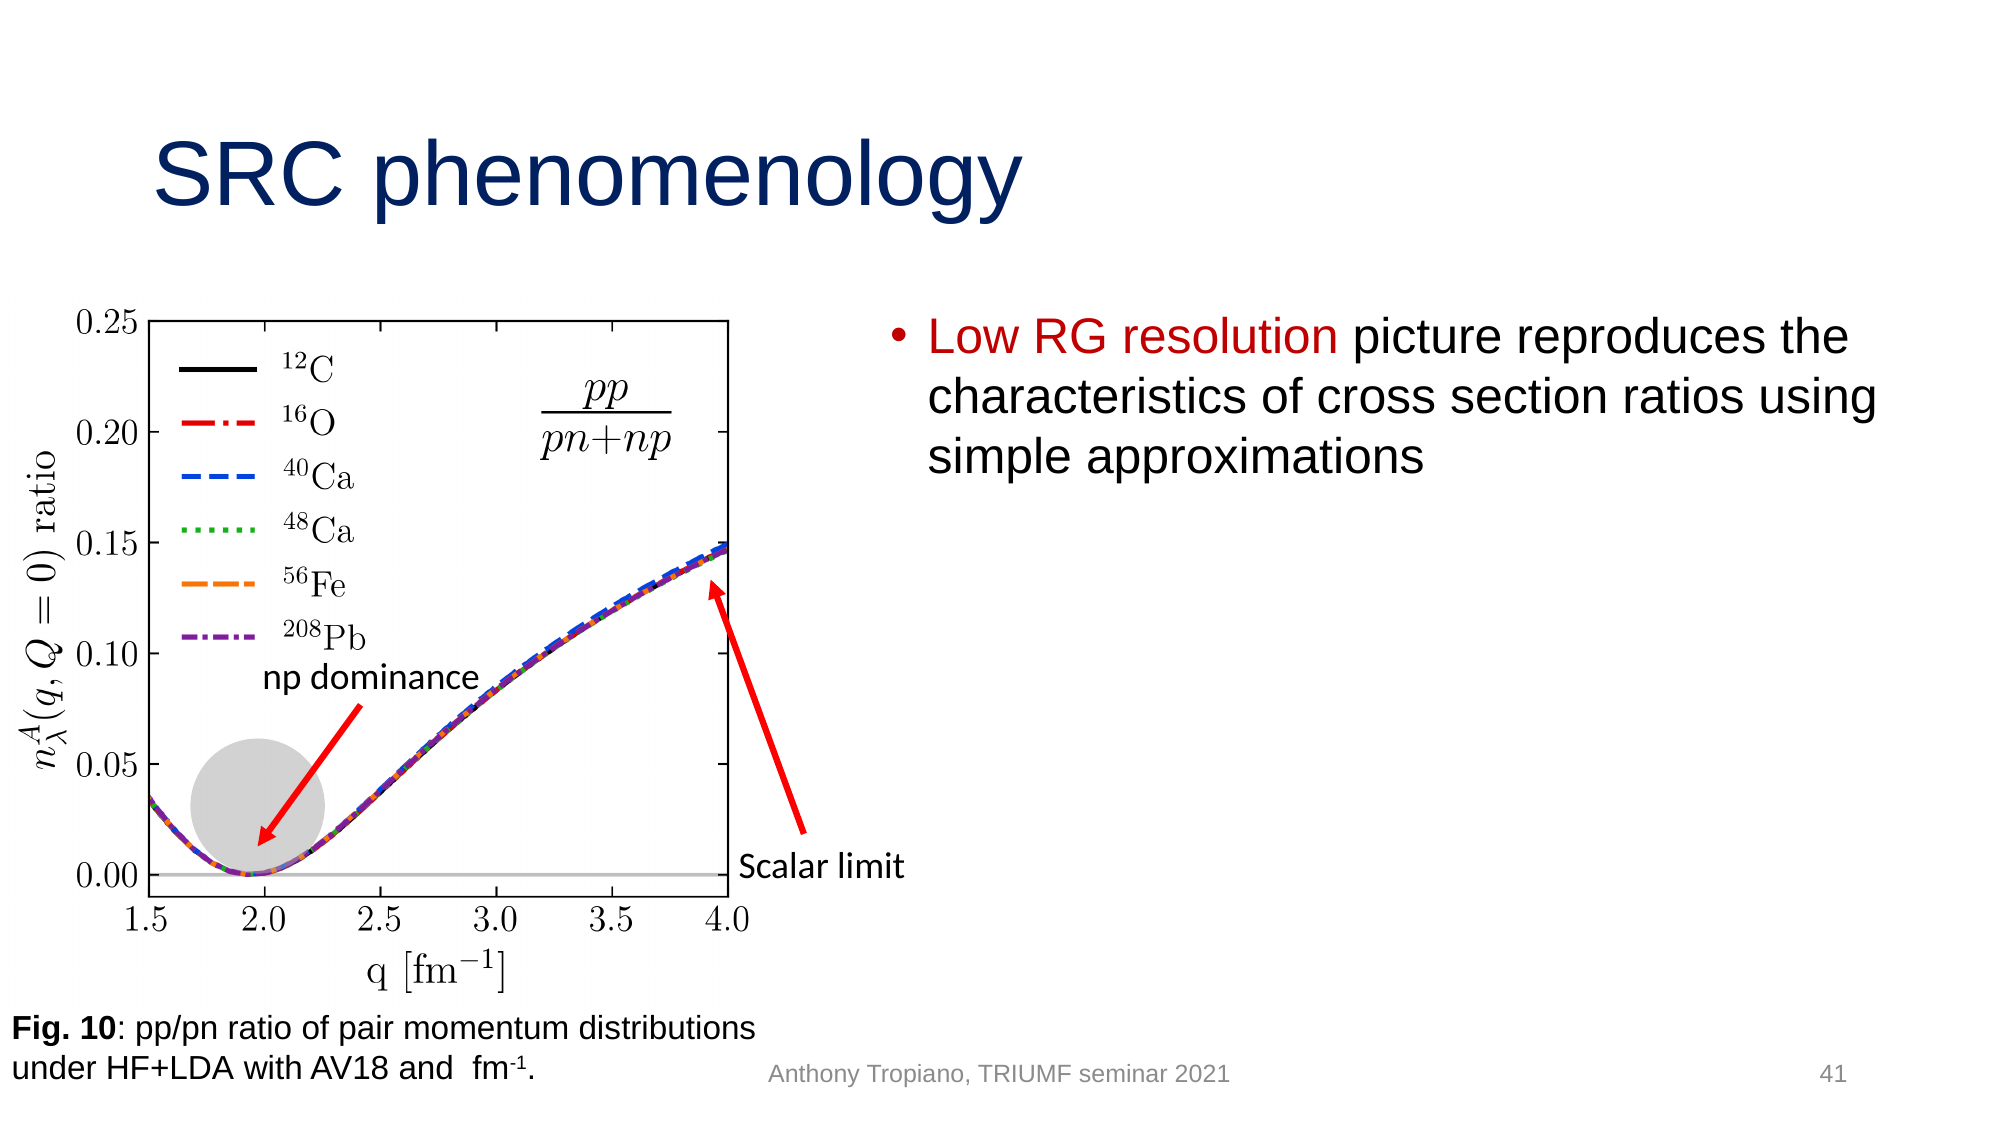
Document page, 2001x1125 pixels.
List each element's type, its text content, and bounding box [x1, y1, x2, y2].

picture [1, 290, 769, 1011]
title SRC phenomenology [137, 59, 1863, 278]
footer Anthony Tropiano, TRIUMF seminar 2021 [662, 1042, 1338, 1103]
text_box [710, 579, 804, 834]
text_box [257, 704, 361, 847]
text_box Scalar limit [769, 833, 923, 894]
slide_number 41 [1412, 1042, 1863, 1103]
list Low RG resolution picture reproduces the characteristics of cross section ratios using simple approximations [875, 296, 1950, 1011]
